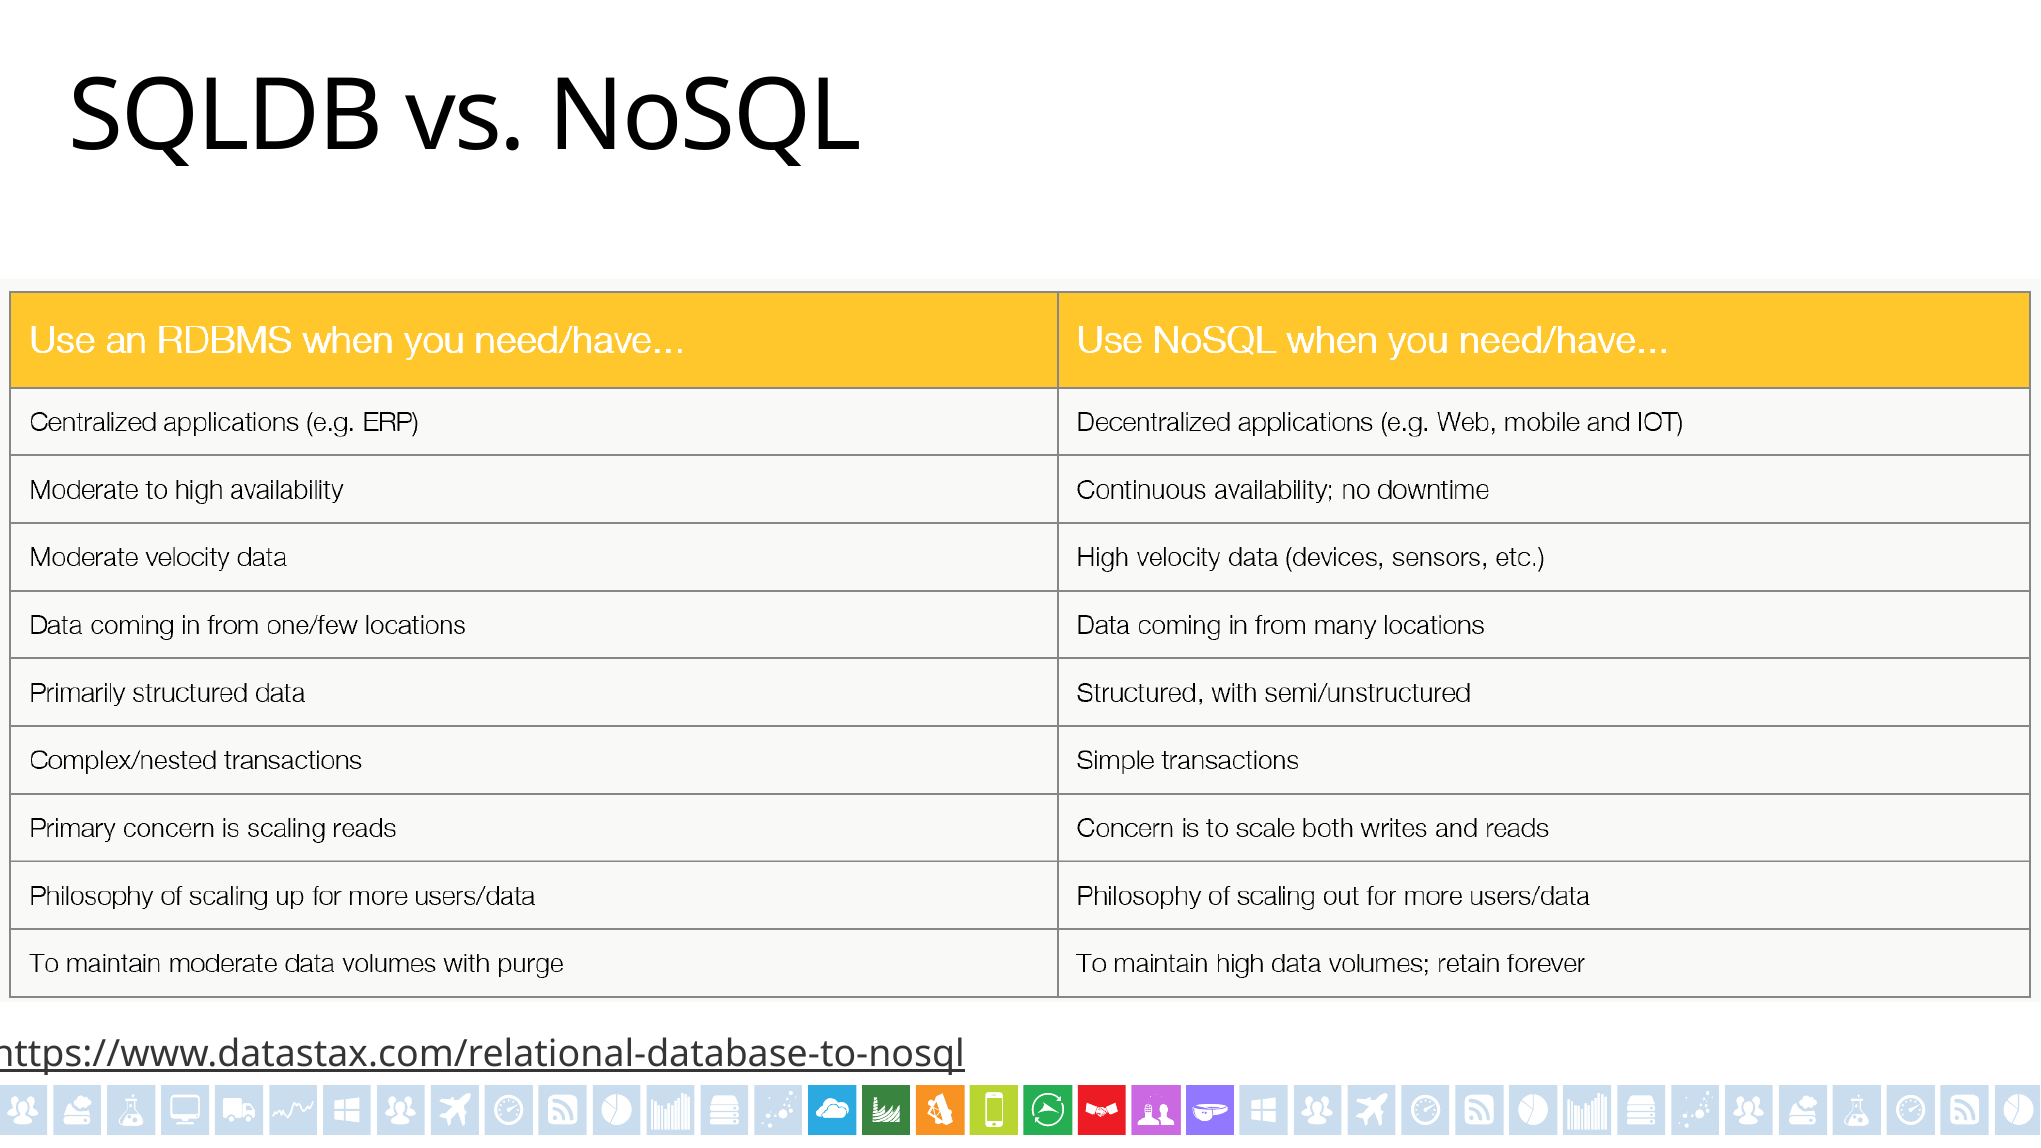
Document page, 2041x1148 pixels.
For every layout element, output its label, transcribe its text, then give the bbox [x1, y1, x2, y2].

text_box https://www.datastax.com/relational-database-to-nosql [0, 1021, 991, 1088]
title SQLDB vs. NoSQL [45, 48, 1996, 199]
picture [0, 278, 2041, 1003]
